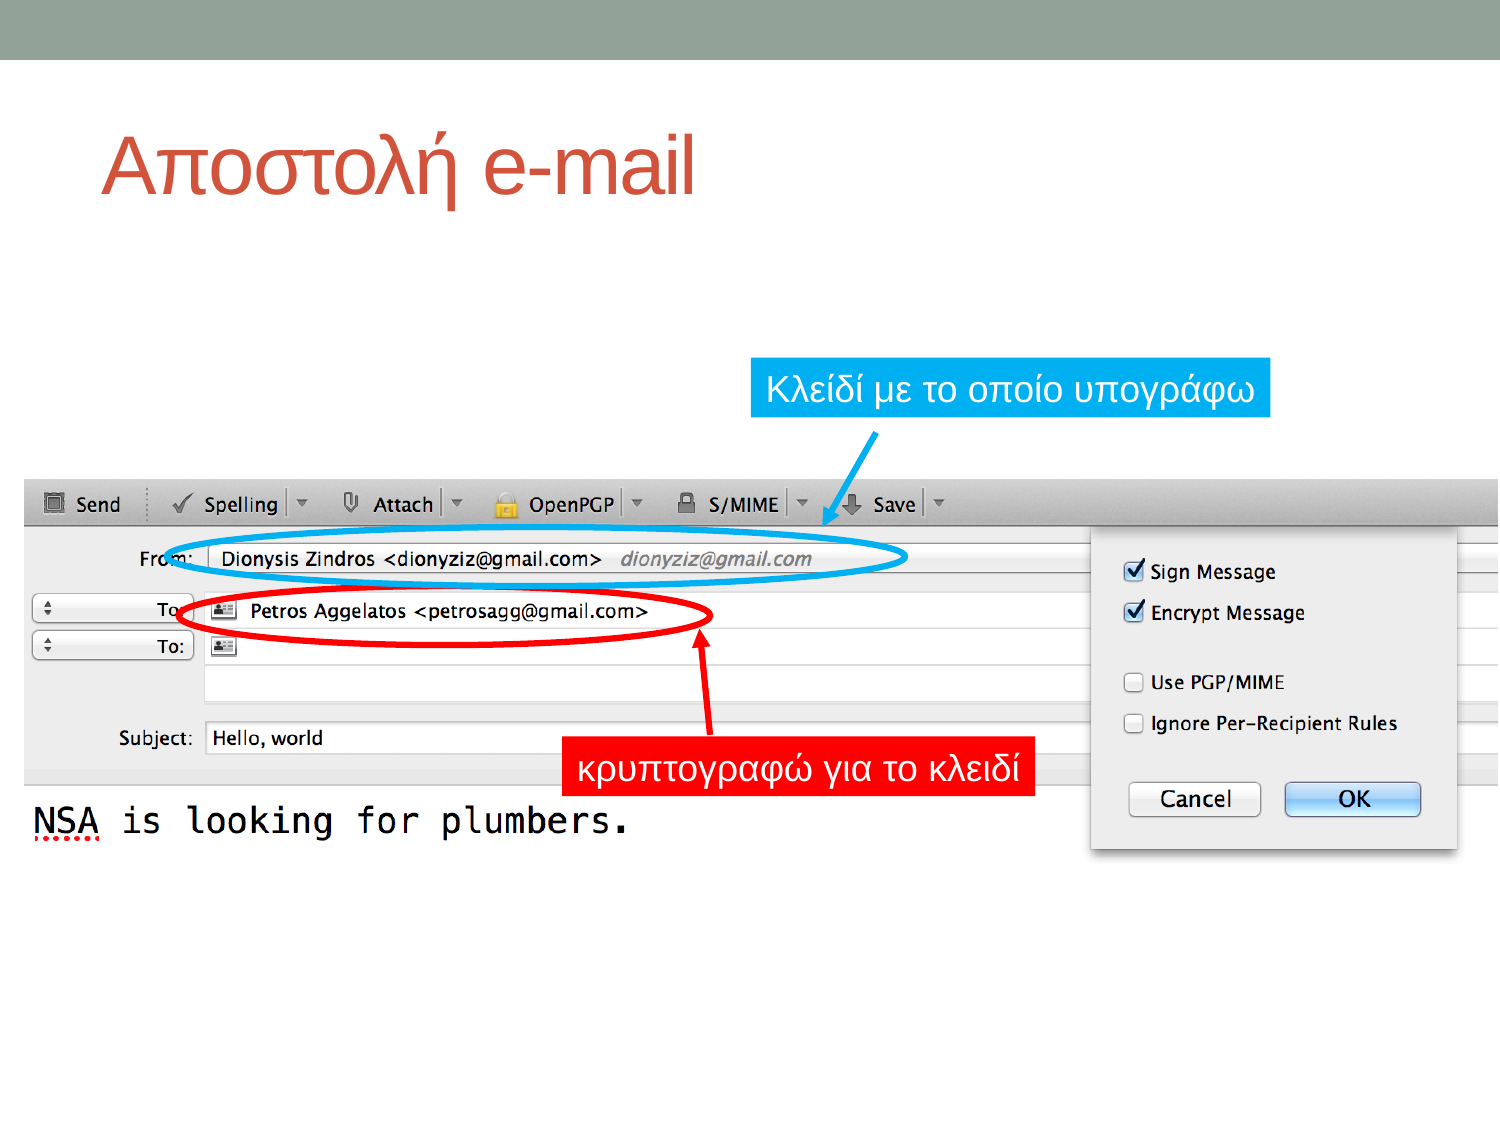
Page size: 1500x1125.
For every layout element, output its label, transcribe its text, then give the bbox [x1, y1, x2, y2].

title Αποστολή e-mail [86, 79, 1437, 243]
text_box Κλείδί με το οποίο υπογράφω [750, 357, 1271, 418]
picture [24, 479, 1499, 1048]
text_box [821, 432, 877, 528]
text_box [699, 628, 711, 736]
